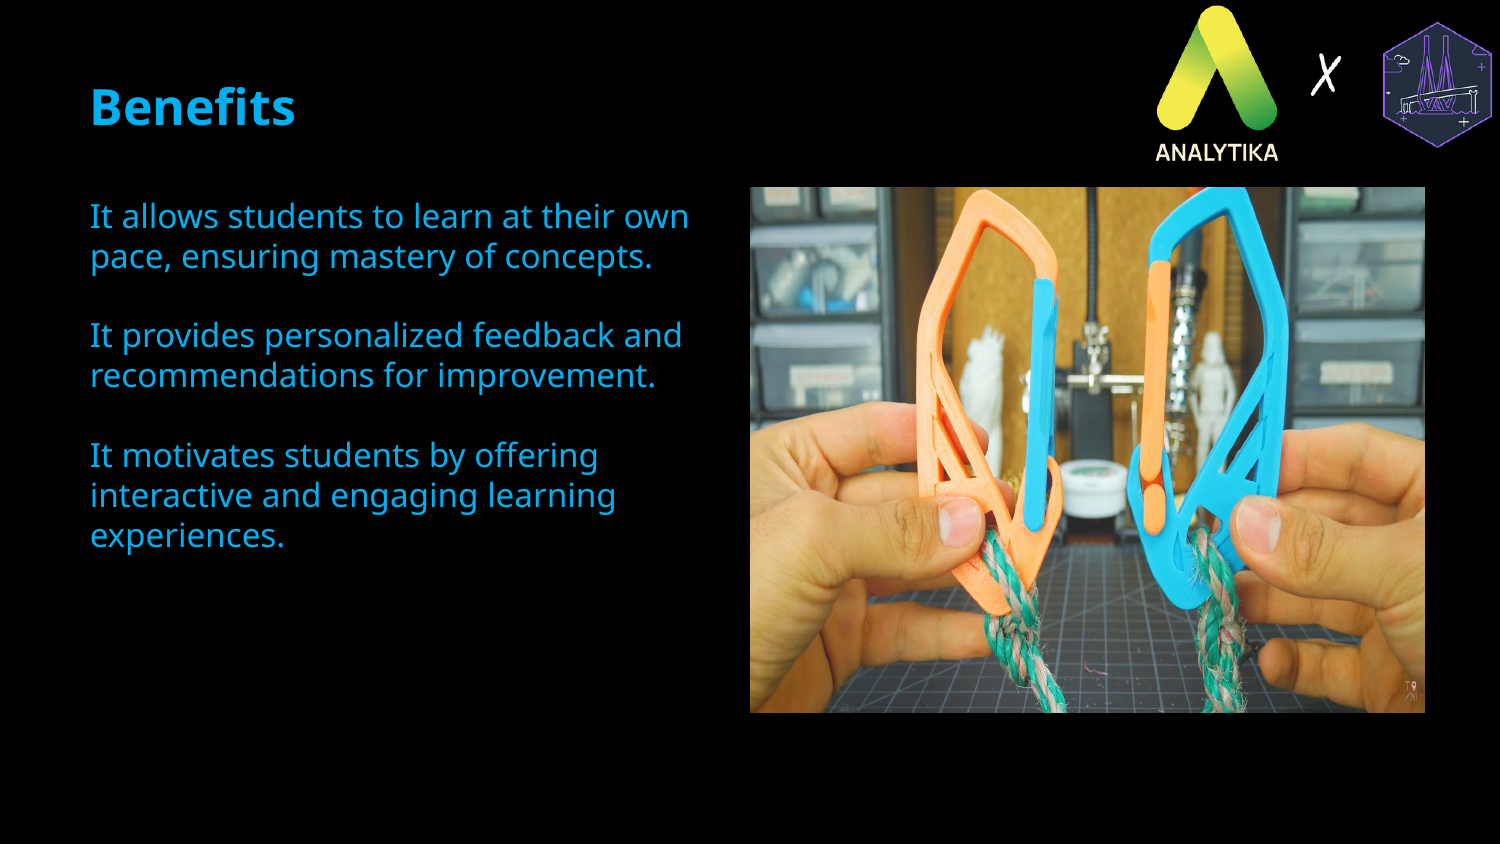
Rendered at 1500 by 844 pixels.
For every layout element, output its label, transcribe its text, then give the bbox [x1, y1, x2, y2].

text_box It allows students to learn at their own pace, ensuring mastery of concepts. It provides personalized feedback and recommendations for improvement. It motivates students by offering interactive and engaging learning experiences. [74, 187, 749, 713]
text_box Benefits [74, 37, 1134, 173]
picture [749, 187, 1425, 713]
text_box [1134, 0, 1500, 178]
